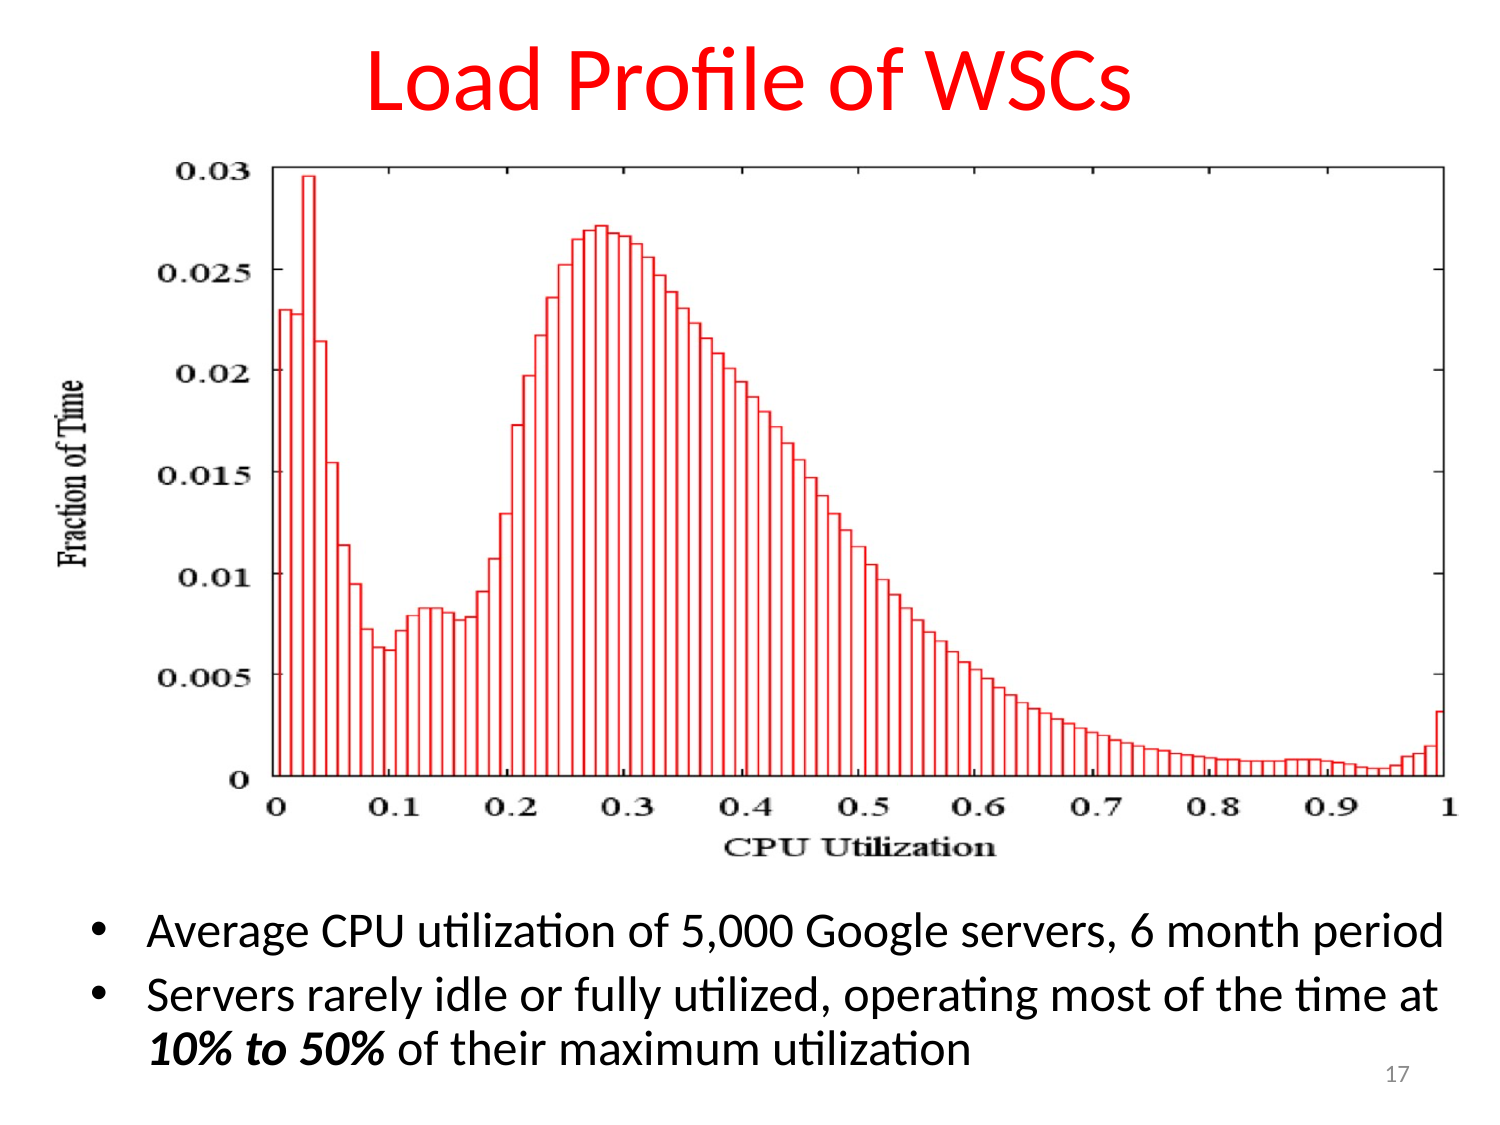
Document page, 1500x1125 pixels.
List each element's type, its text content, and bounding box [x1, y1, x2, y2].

slide_number 17 [1074, 1042, 1425, 1103]
list Average CPU utilization of 5,000 Google servers, 6 month period Servers rarely idle or fully utilized, operating most of the time at 10% to 50% of their maximum utilization [75, 878, 1471, 1037]
title Load Profile of WSCs [75, 0, 1425, 128]
picture [21, 129, 1483, 870]
